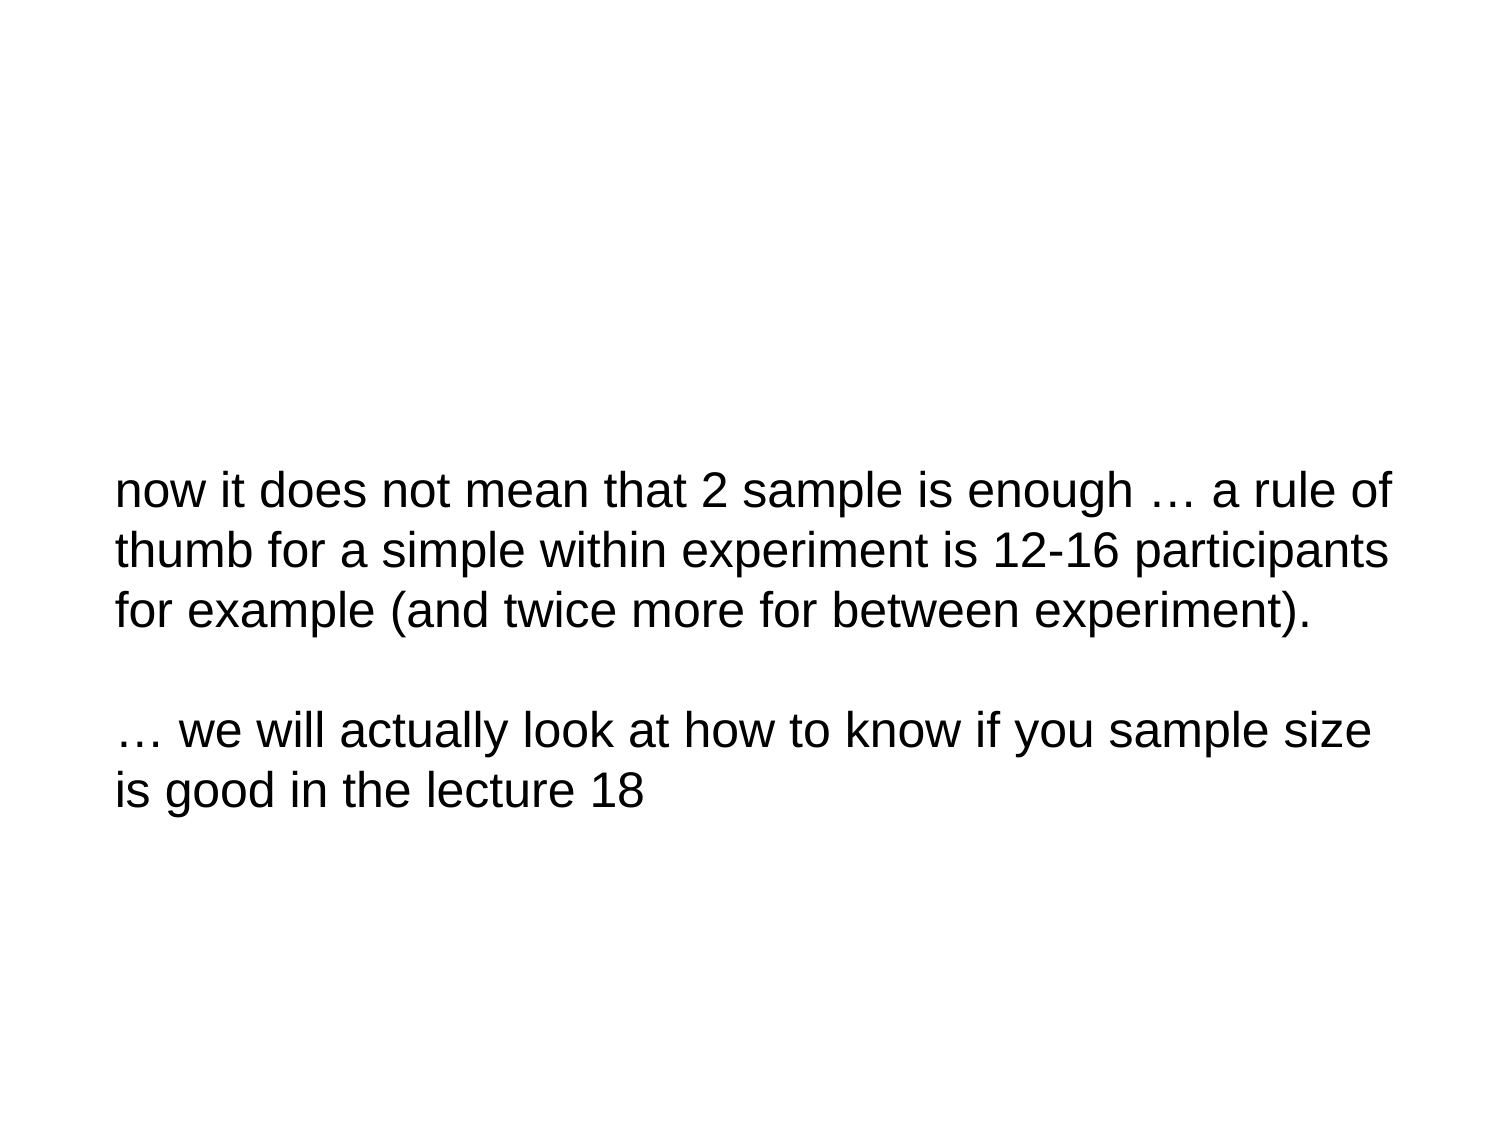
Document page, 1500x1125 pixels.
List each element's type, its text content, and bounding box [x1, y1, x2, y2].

text_box now it does not mean that 2 sample is enough … a rule of thumb for a simple within experiment is 12-16 participants for example (and twice more for between experiment). … we will actually look at how to know if you sample size is good in the lecture 18 [99, 449, 1425, 825]
